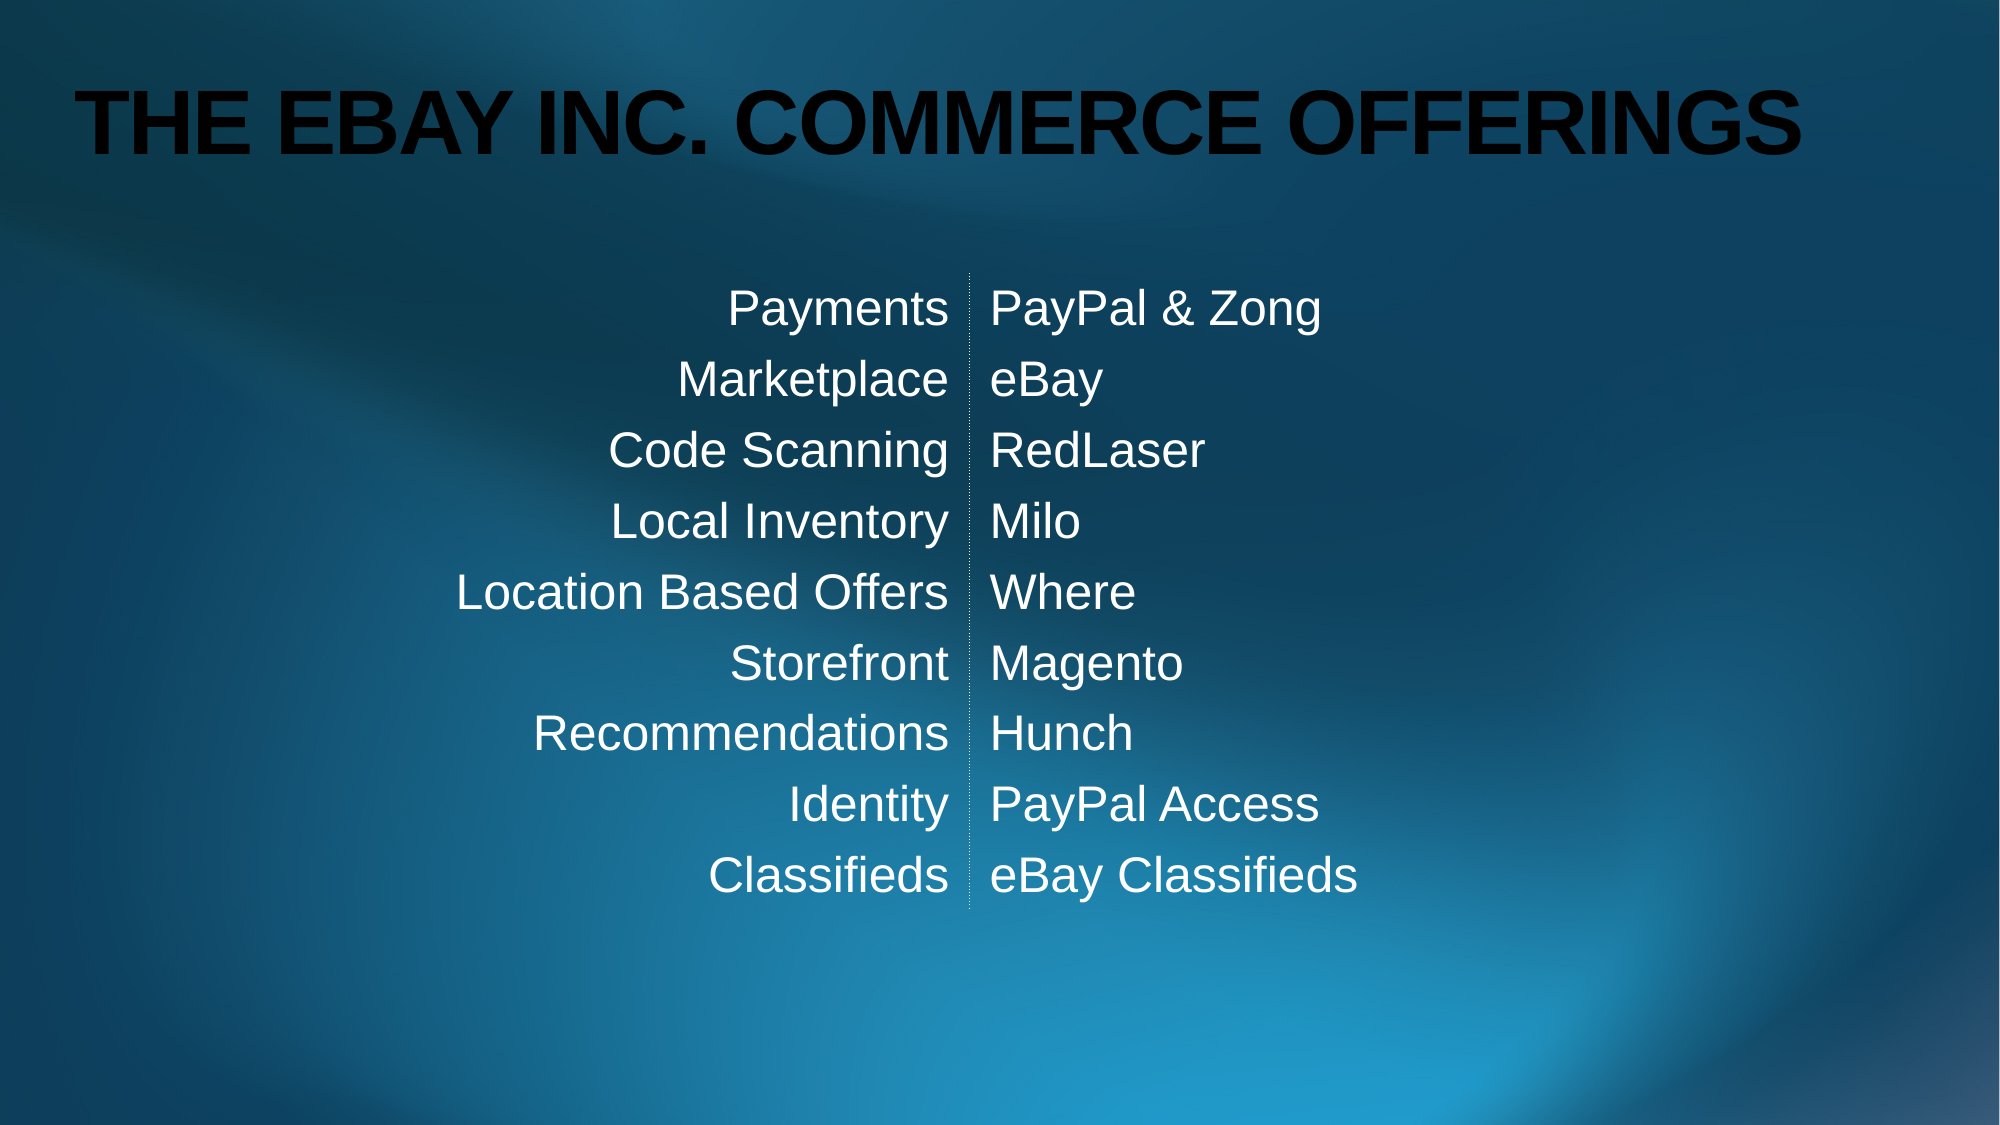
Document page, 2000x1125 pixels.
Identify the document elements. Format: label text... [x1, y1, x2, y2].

table_cell Storefront [75, 627, 970, 698]
table_cell Where [970, 556, 1874, 627]
table_cell Recommendations [75, 698, 970, 769]
table_cell Hunch [970, 698, 1874, 769]
table_cell Milo [970, 486, 1874, 556]
table_cell Marketplace [75, 344, 970, 415]
table_cell Code Scanning [75, 415, 970, 486]
table_cell eBay [970, 344, 1874, 415]
picture [0, 0, 2000, 1125]
table_cell Magento [970, 627, 1874, 698]
title THE EBAY INC. COMMERCE OFFERINGS [74, 62, 1875, 250]
table_cell Classifieds [75, 840, 970, 910]
table_cell eBay Classifieds [970, 840, 1874, 910]
table_cell Identity [75, 769, 970, 840]
table_header PayPal & Zong [970, 273, 1874, 344]
table_cell PayPal Access [970, 769, 1874, 840]
table_header Payments [75, 273, 970, 344]
table_cell Location Based Offers [75, 556, 970, 627]
table_cell Local Inventory [75, 486, 970, 556]
table_cell RedLaser [970, 415, 1874, 486]
